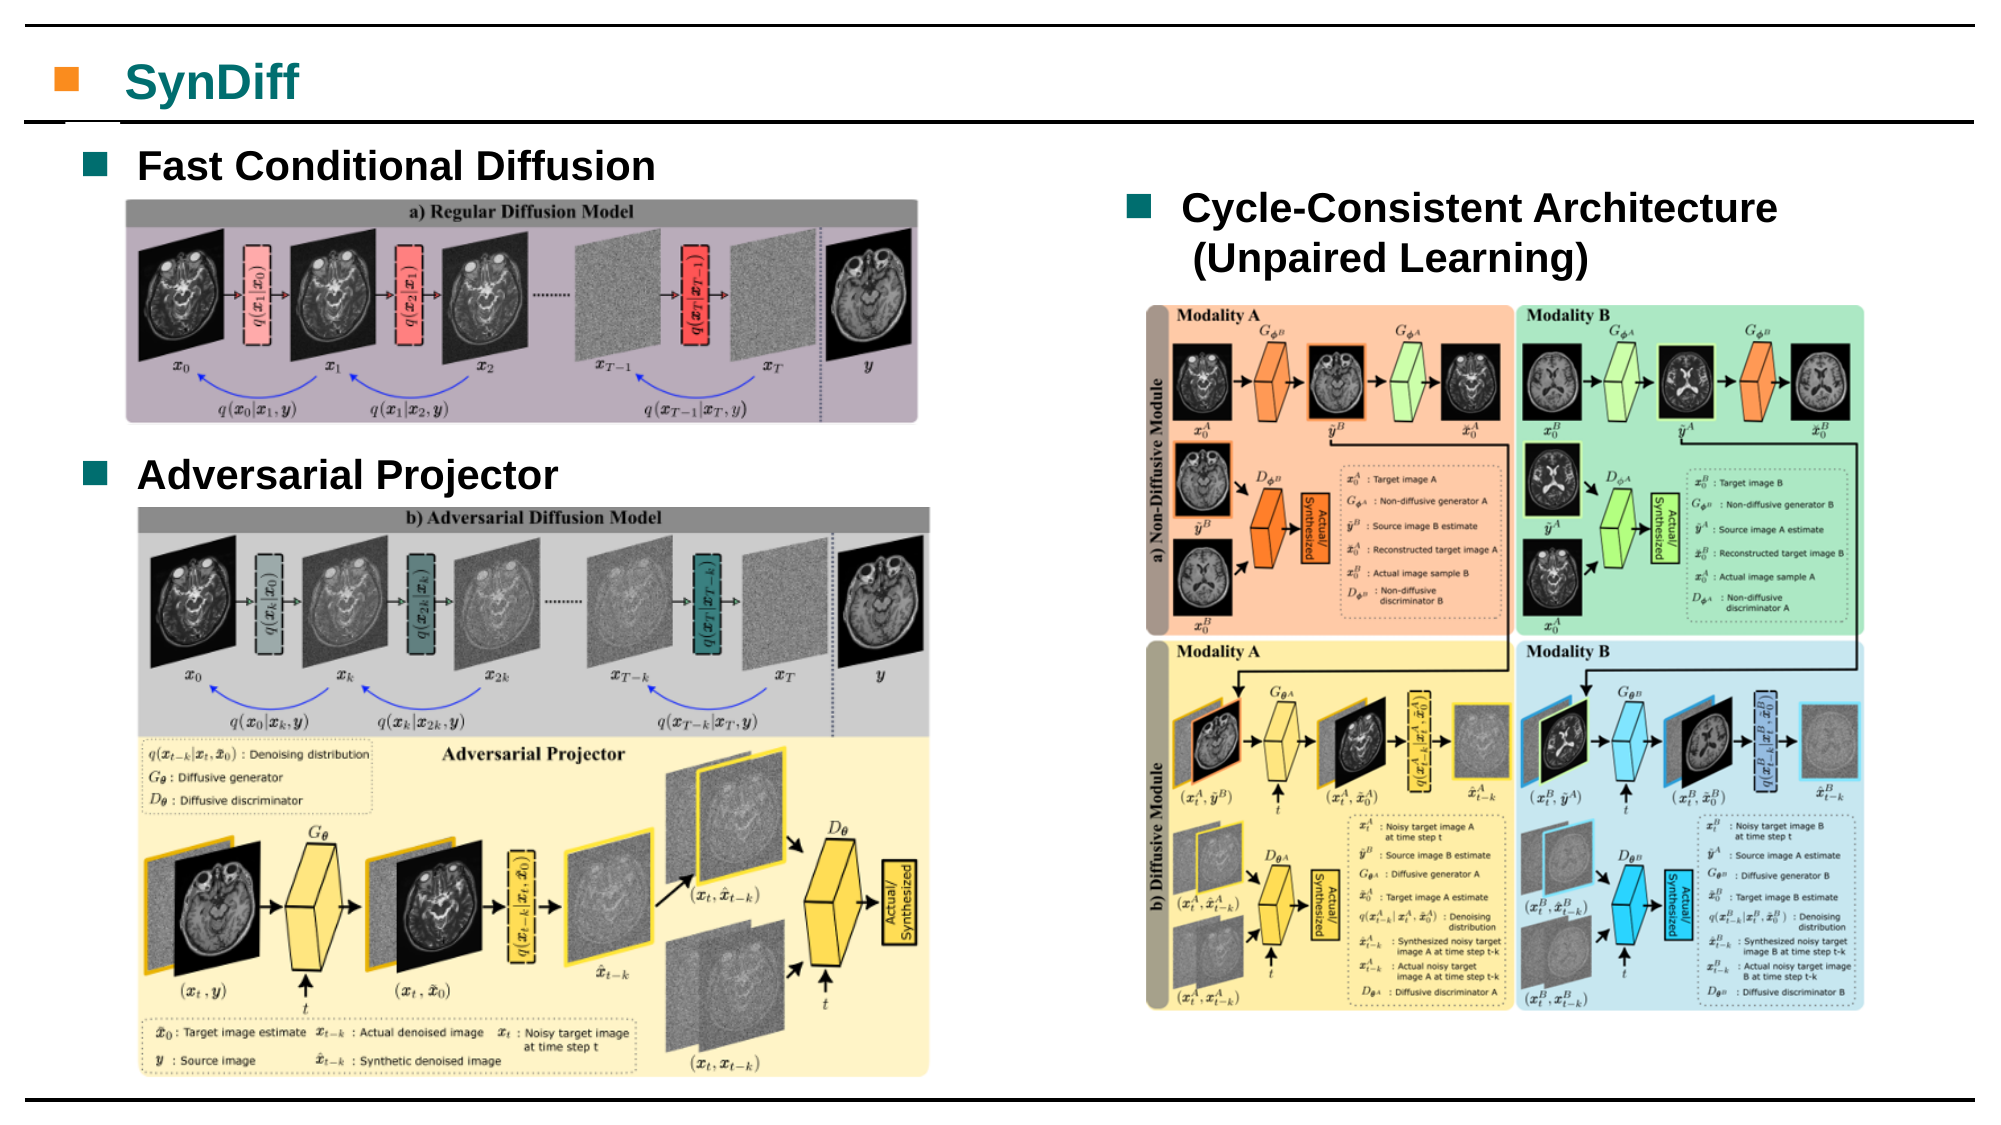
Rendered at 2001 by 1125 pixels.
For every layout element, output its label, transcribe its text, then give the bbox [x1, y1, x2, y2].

picture [122, 193, 929, 425]
text_box ■ [65, 134, 121, 199]
picture [134, 507, 941, 1085]
text_box Cycle-Consistent Architecture (Unpaired Learning) [1166, 173, 1794, 288]
text_box Fast Conditional Diffusion [122, 134, 672, 193]
text_box ■ [1108, 164, 1164, 241]
text_box ■ [24, 36, 110, 120]
text_box ■ [65, 431, 121, 508]
text_box SynDiff [110, 37, 1975, 121]
picture [1135, 304, 1870, 1015]
text_box Adversarial Projector [121, 440, 574, 506]
